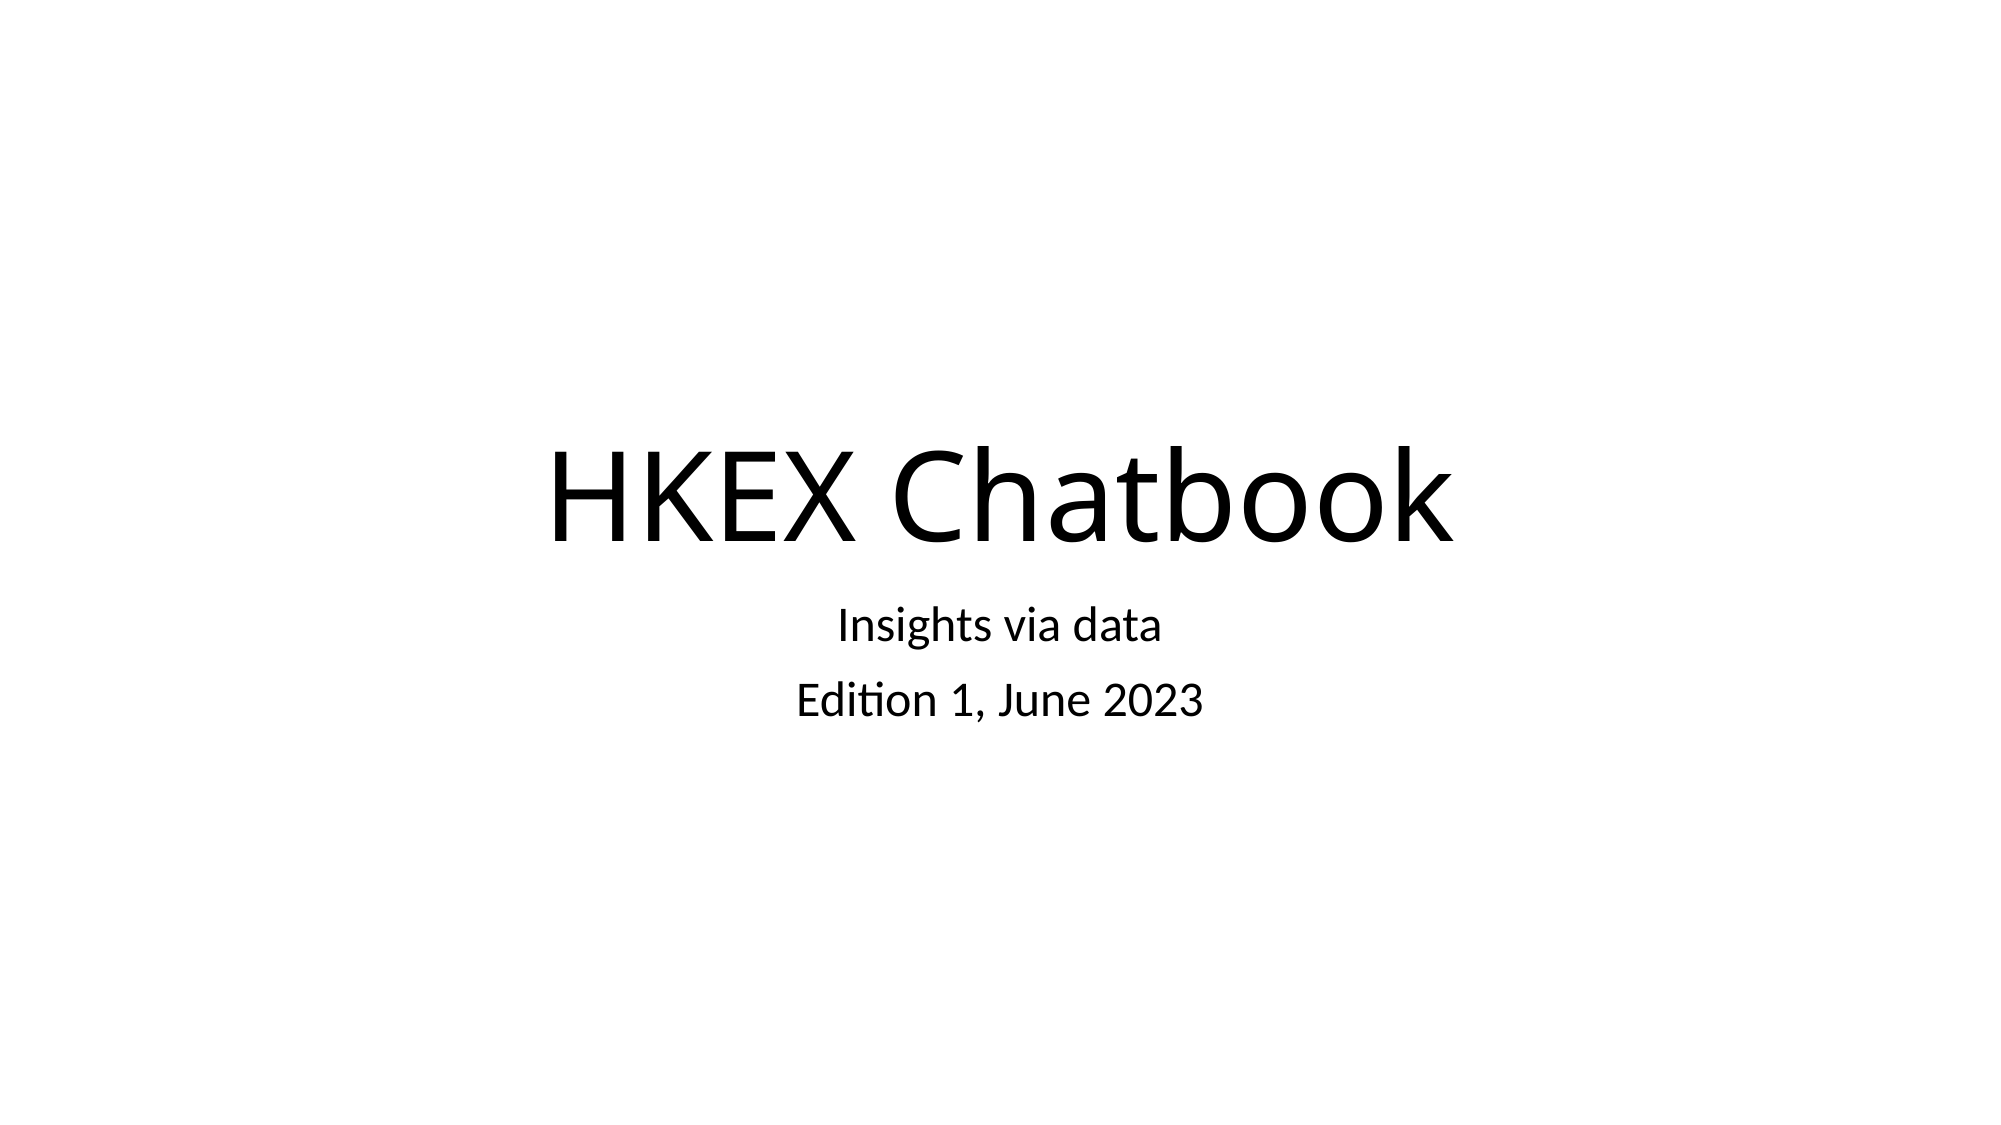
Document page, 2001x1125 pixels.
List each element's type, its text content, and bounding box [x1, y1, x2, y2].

title HKEX Chatbook [150, 184, 1850, 576]
subtitle Insights via data Edition 1, June 2023 [249, 590, 1750, 863]
